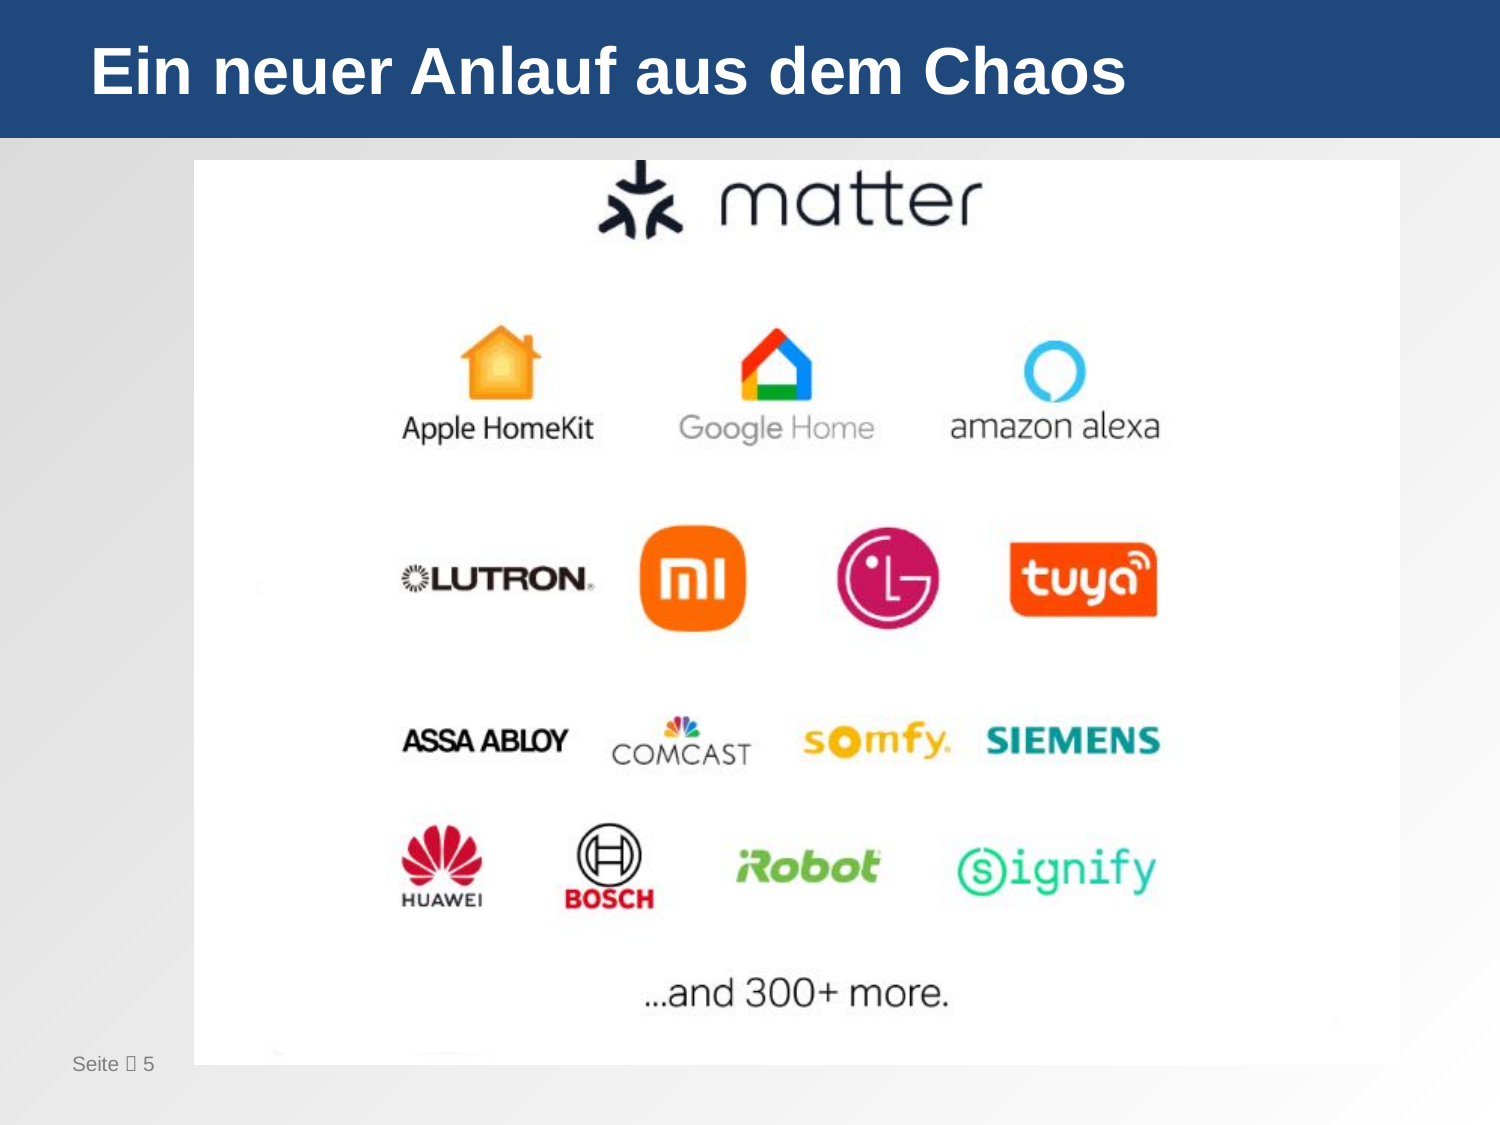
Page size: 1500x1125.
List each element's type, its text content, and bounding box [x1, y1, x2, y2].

picture [194, 160, 1400, 1065]
title Ein neuer Anlauf aus dem Chaos [75, 20, 1425, 208]
